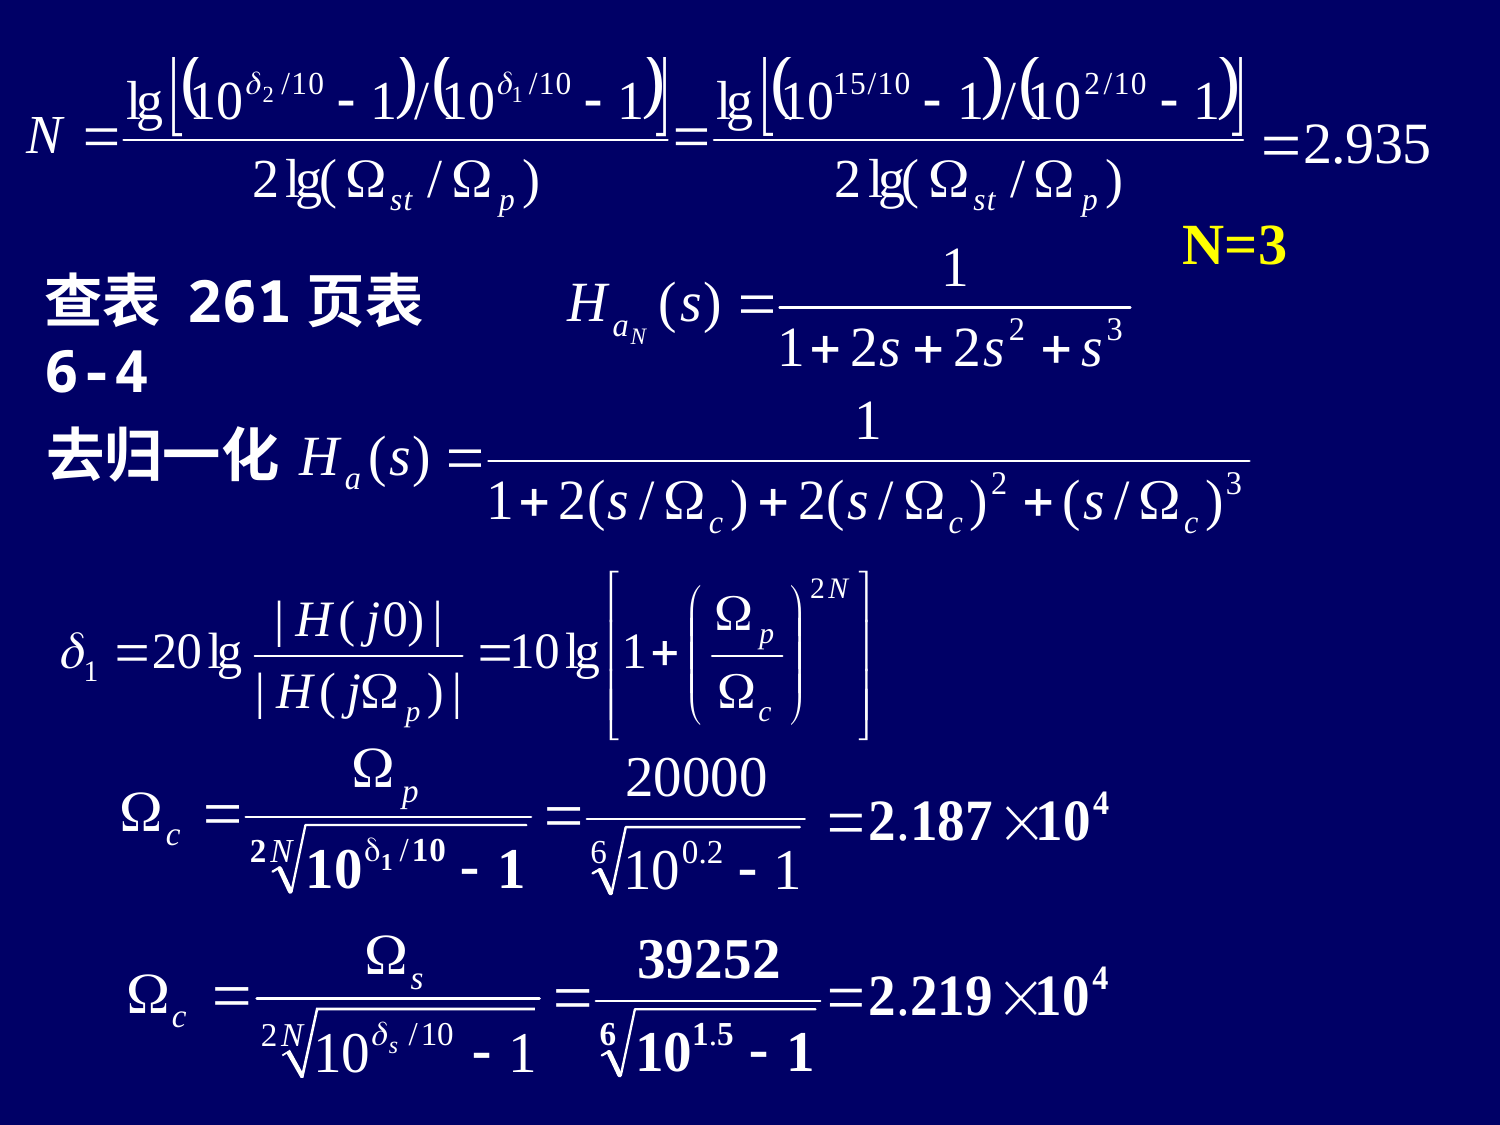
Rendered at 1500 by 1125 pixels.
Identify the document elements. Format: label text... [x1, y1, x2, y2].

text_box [556, 231, 1140, 376]
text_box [1250, 109, 1436, 175]
text_box N=3 [1168, 199, 1334, 284]
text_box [532, 741, 815, 902]
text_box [15, 57, 662, 224]
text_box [541, 923, 829, 1084]
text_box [815, 777, 1117, 852]
text_box 查表 261页表6-4 [29, 257, 514, 412]
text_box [662, 57, 1252, 224]
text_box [53, 562, 884, 747]
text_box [111, 730, 541, 905]
text_box 去归一化 [31, 410, 289, 496]
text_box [289, 385, 1256, 543]
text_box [118, 916, 548, 1087]
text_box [829, 952, 1117, 1027]
